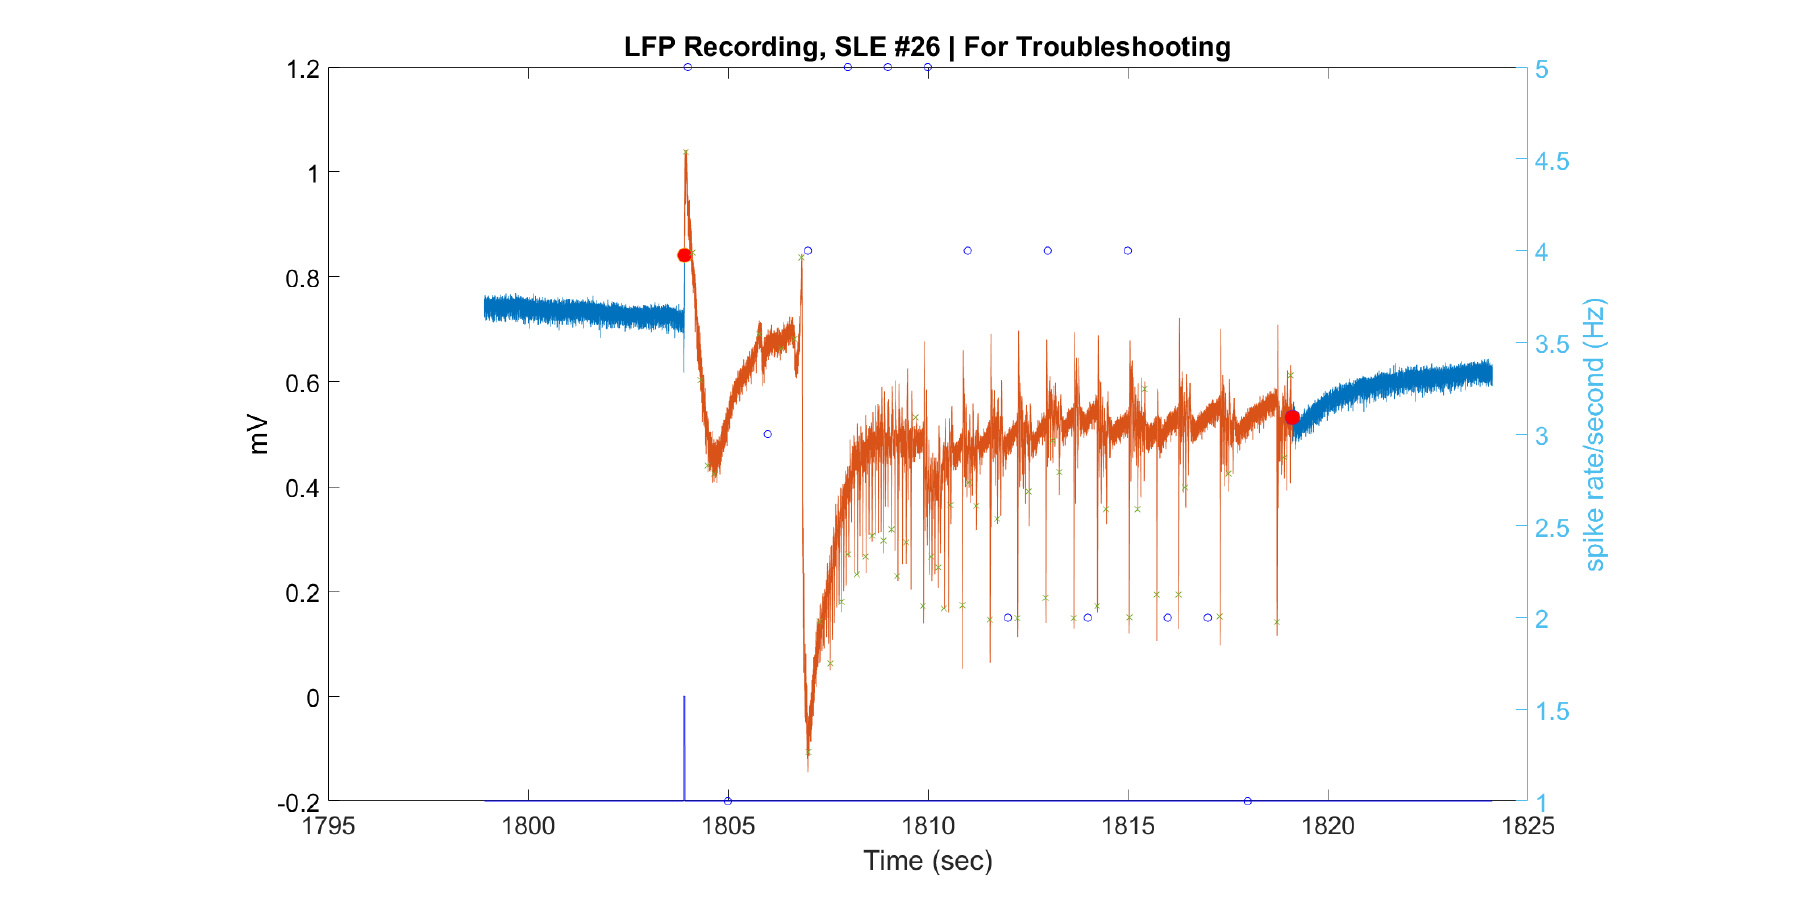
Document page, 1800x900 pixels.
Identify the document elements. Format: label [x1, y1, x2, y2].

picture [126, 0, 1674, 900]
